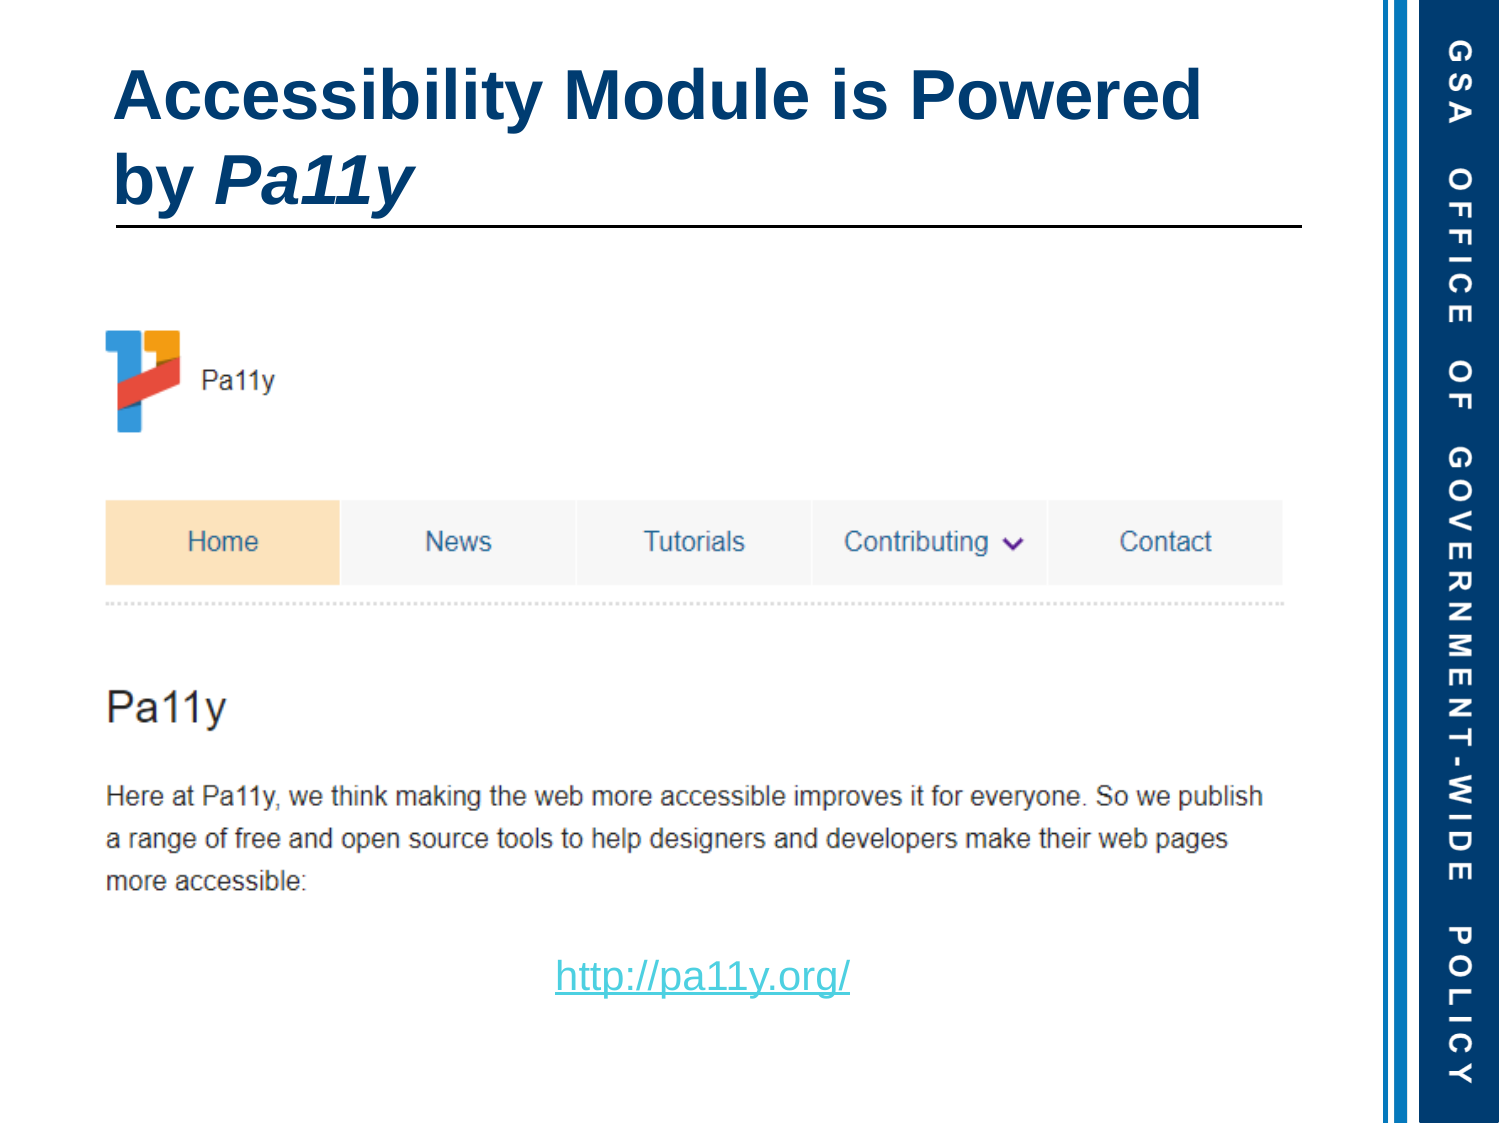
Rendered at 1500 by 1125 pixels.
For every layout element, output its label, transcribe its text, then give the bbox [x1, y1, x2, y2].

picture [1383, 0, 1500, 1124]
picture [89, 297, 1308, 923]
list http://pa11y.org/ [97, 933, 1296, 1041]
title Accessibility Module is Powered by Pa11y [97, 40, 1302, 234]
